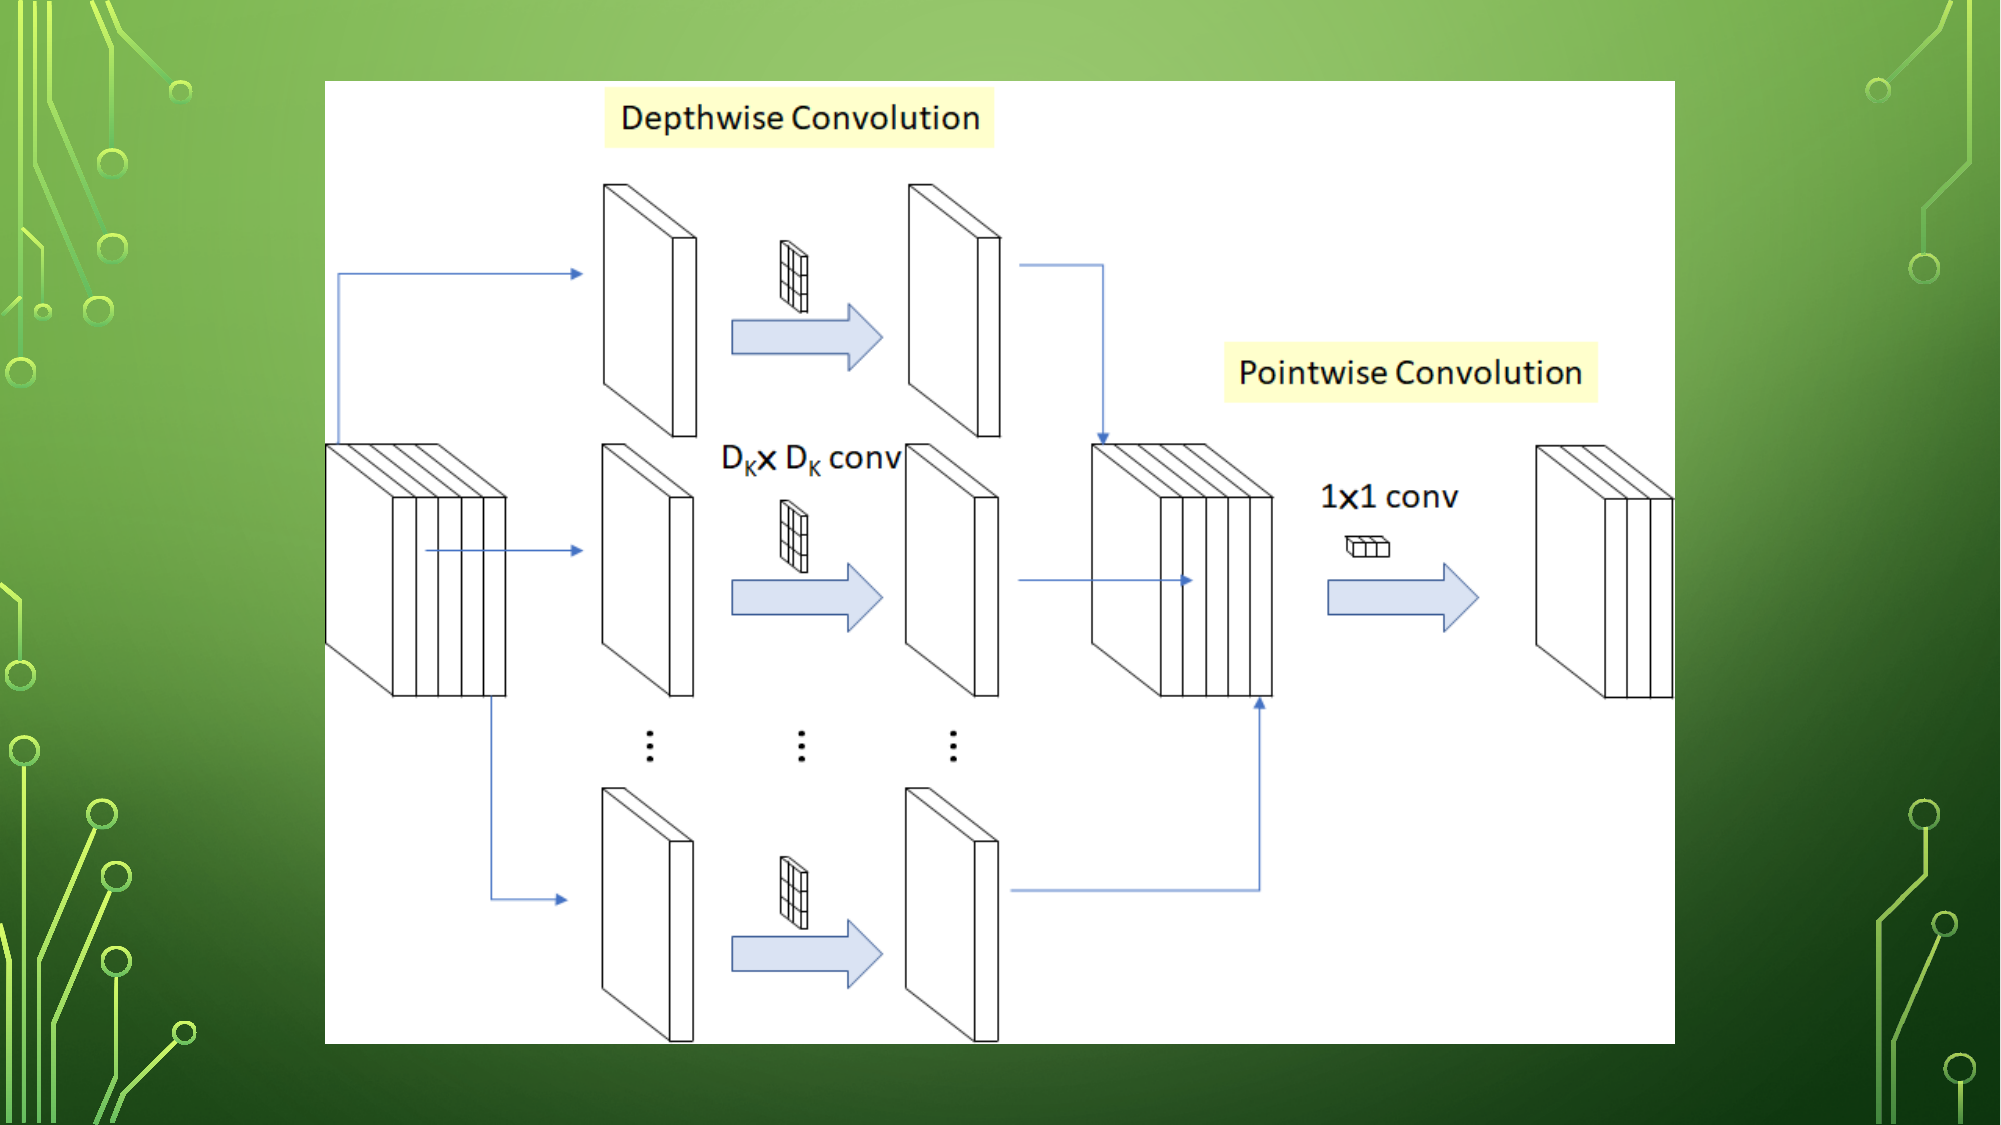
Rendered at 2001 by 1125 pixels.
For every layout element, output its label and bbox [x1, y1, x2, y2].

picture [325, 80, 1675, 1044]
